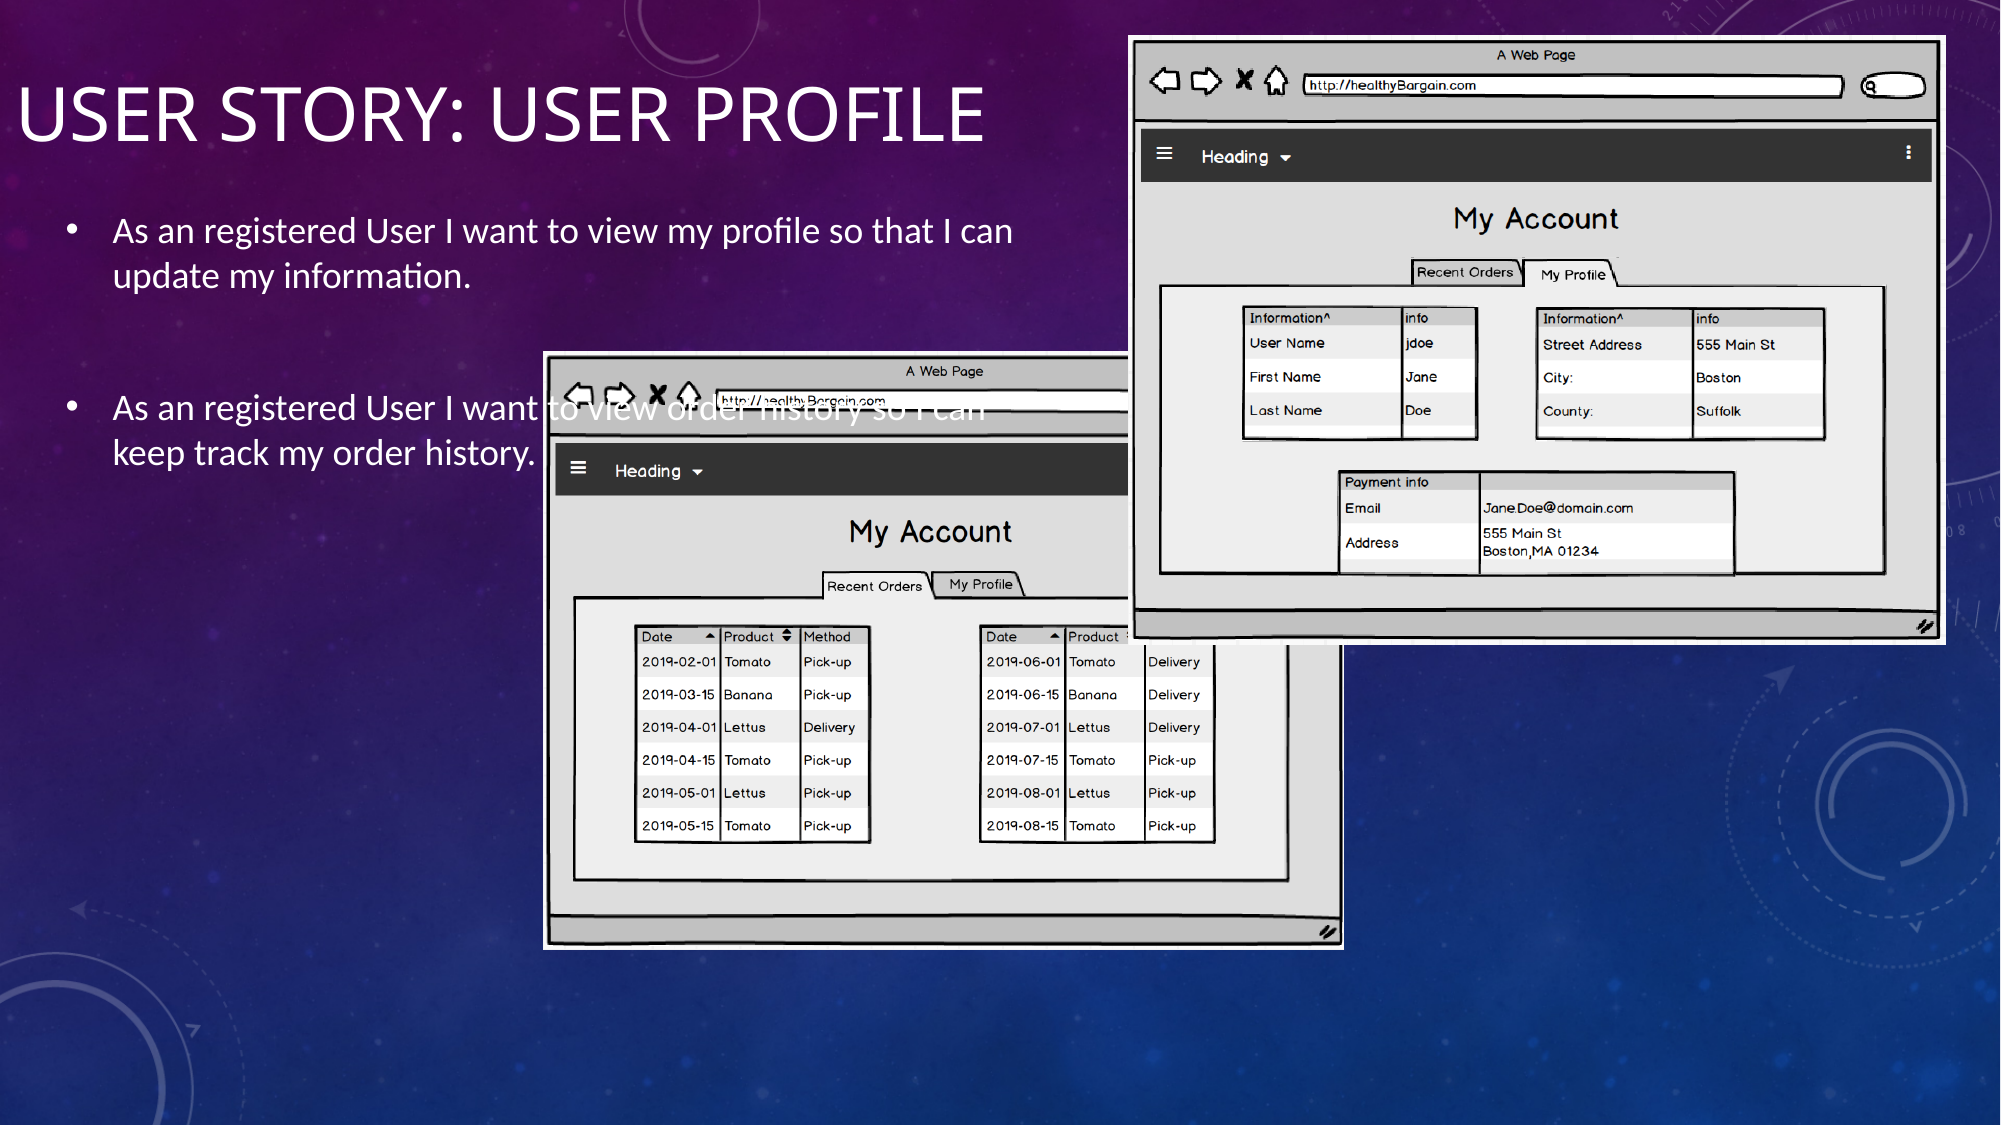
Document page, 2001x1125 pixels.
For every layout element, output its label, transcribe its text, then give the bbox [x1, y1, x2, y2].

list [543, 350, 1344, 951]
picture [0, 0, 2001, 1125]
text_box As an registered User I want to view my profile so that I can update my information. As an registered User I want to view order history so I can keep track my order history. [50, 173, 1065, 506]
title User Story: User Profile [0, 19, 1156, 205]
